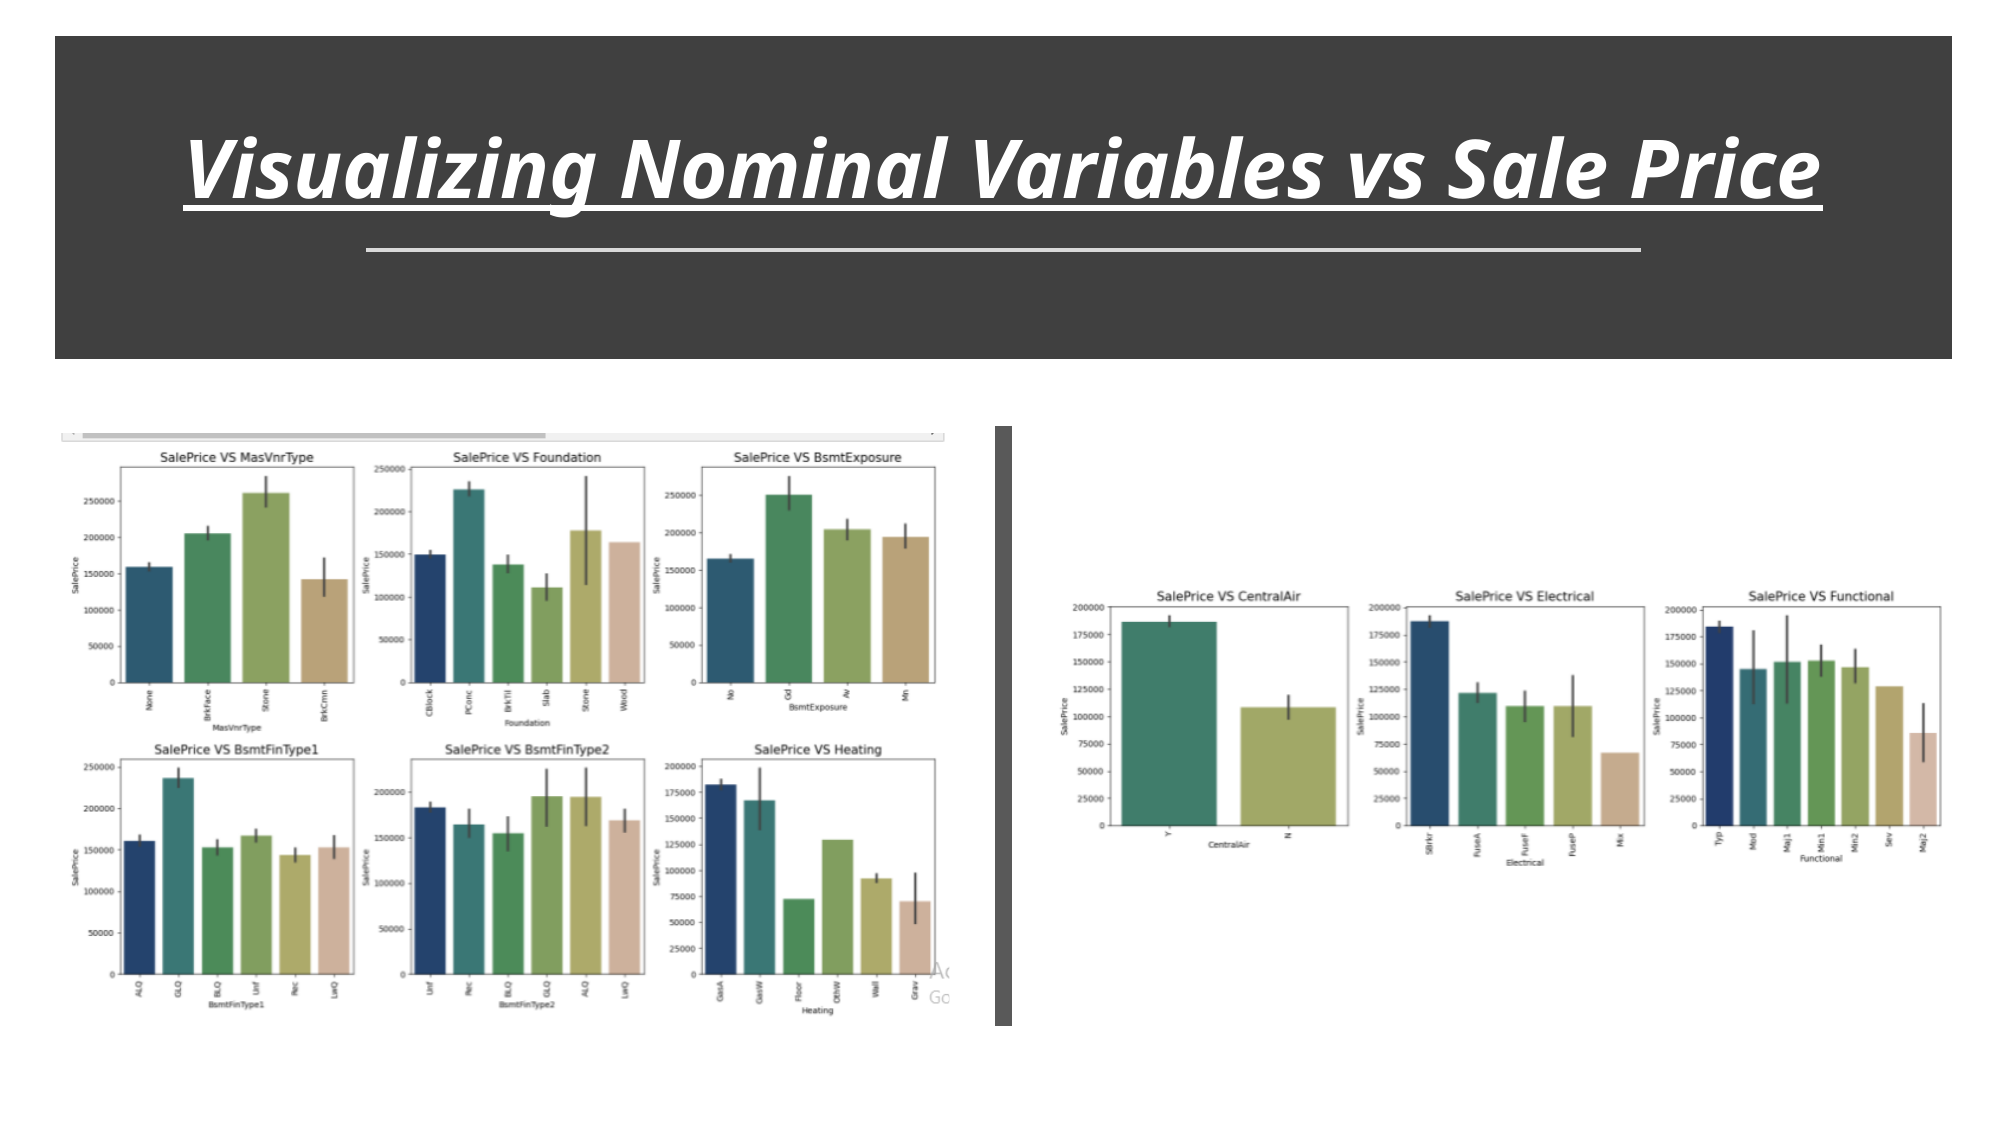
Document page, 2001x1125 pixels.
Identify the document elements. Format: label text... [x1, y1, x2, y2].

text_box [64, 45, 1942, 350]
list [54, 433, 950, 1019]
picture [1057, 581, 1953, 871]
title Visualizing Nominal Variables vs Sale Price [89, 71, 1917, 224]
